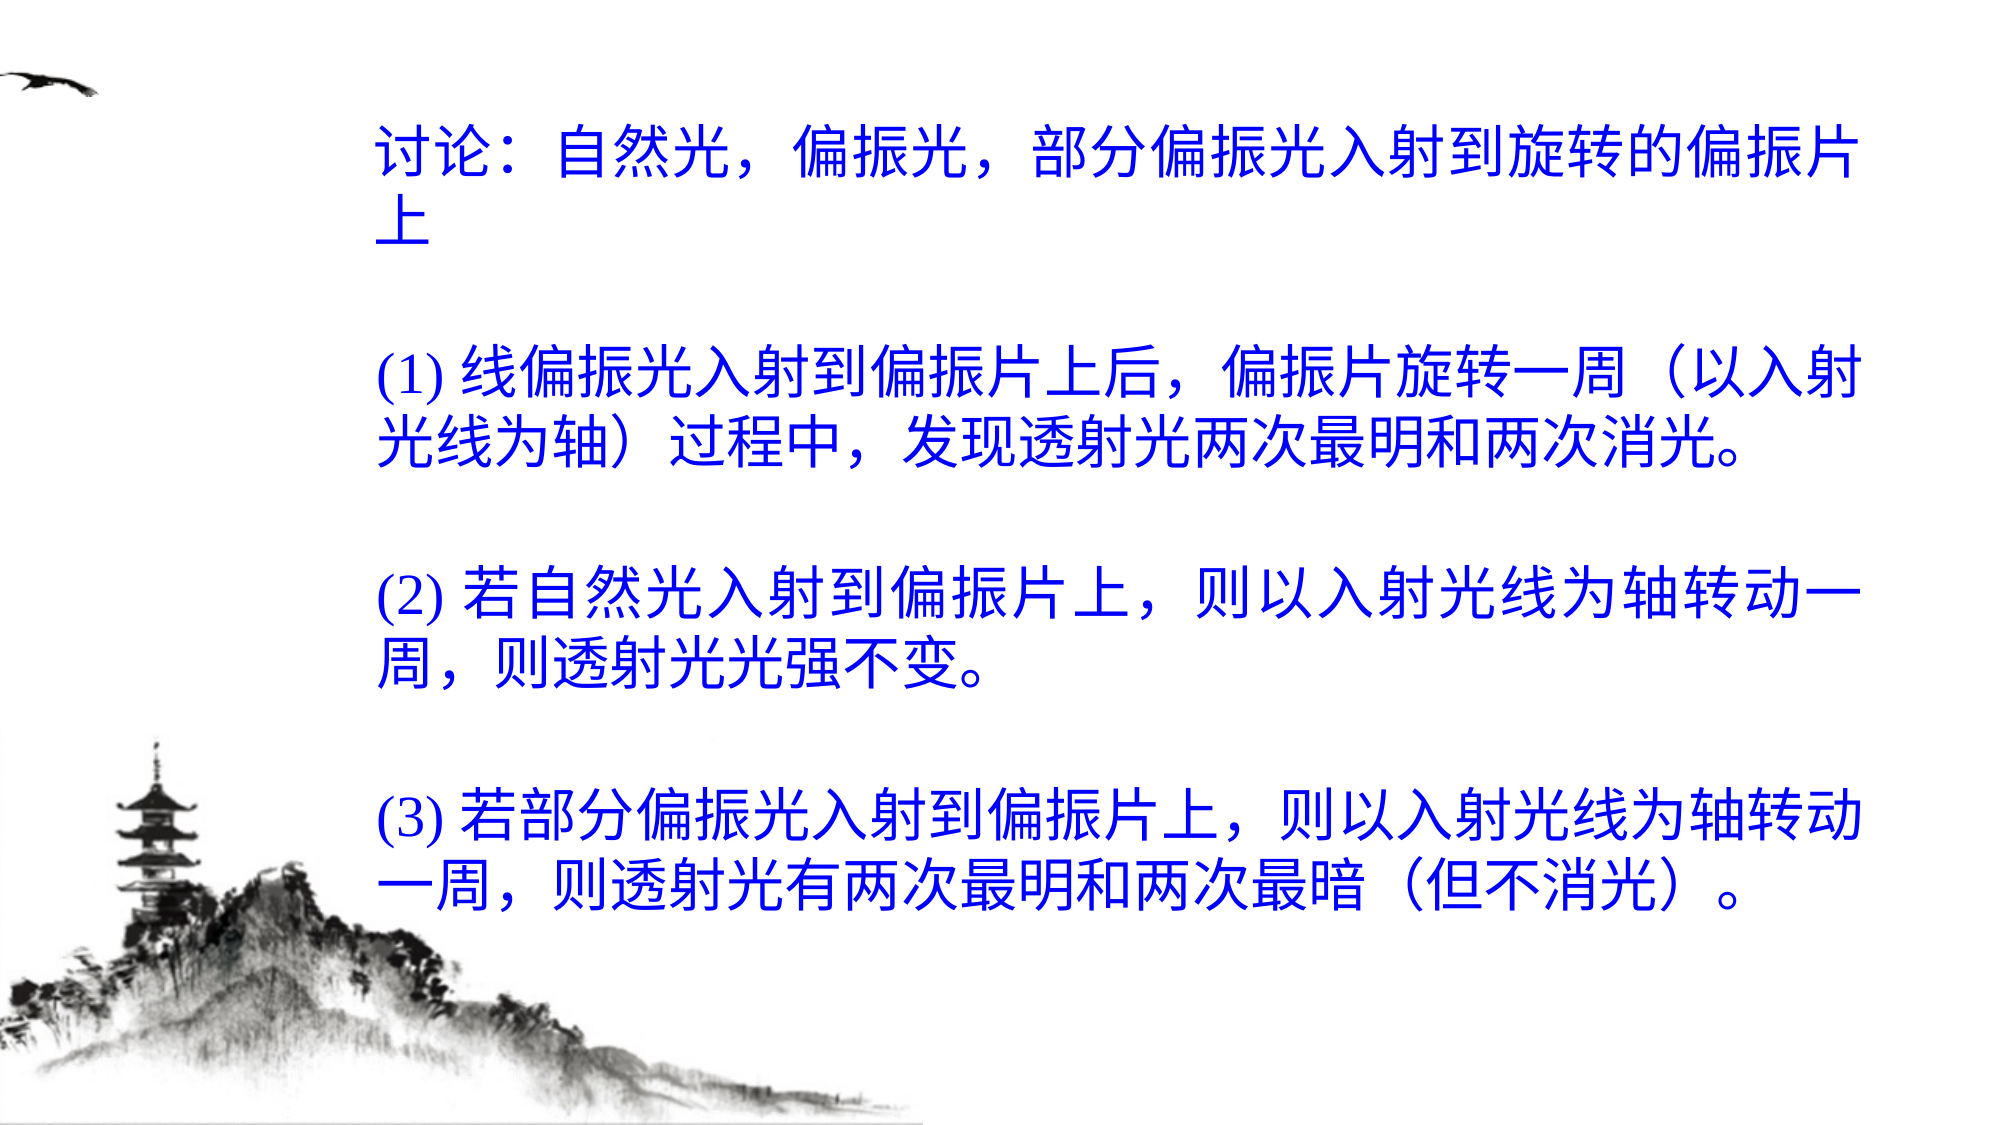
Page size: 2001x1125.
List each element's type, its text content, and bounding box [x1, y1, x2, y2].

text_box 讨论：自然光，偏振光，部分偏振光入射到旋转的偏振片上 [359, 107, 1879, 262]
text_box (1)线偏振光入射到偏振片上后，偏振片旋转一周（以入射光线为轴）过程中，发现透射光两次最明和两次消光。 [362, 327, 1878, 483]
picture [0, 3, 99, 97]
text_box (2)若自然光入射到偏振片上，则以入射光线为轴转动一周，则透射光光强不变。 [362, 548, 1878, 704]
text_box (3)若部分偏振光入射到偏振片上，则以入射光线为轴转动一周，则透射光有两次最明和两次最暗（但不消光）。 [362, 771, 1878, 926]
picture [0, 732, 923, 1125]
